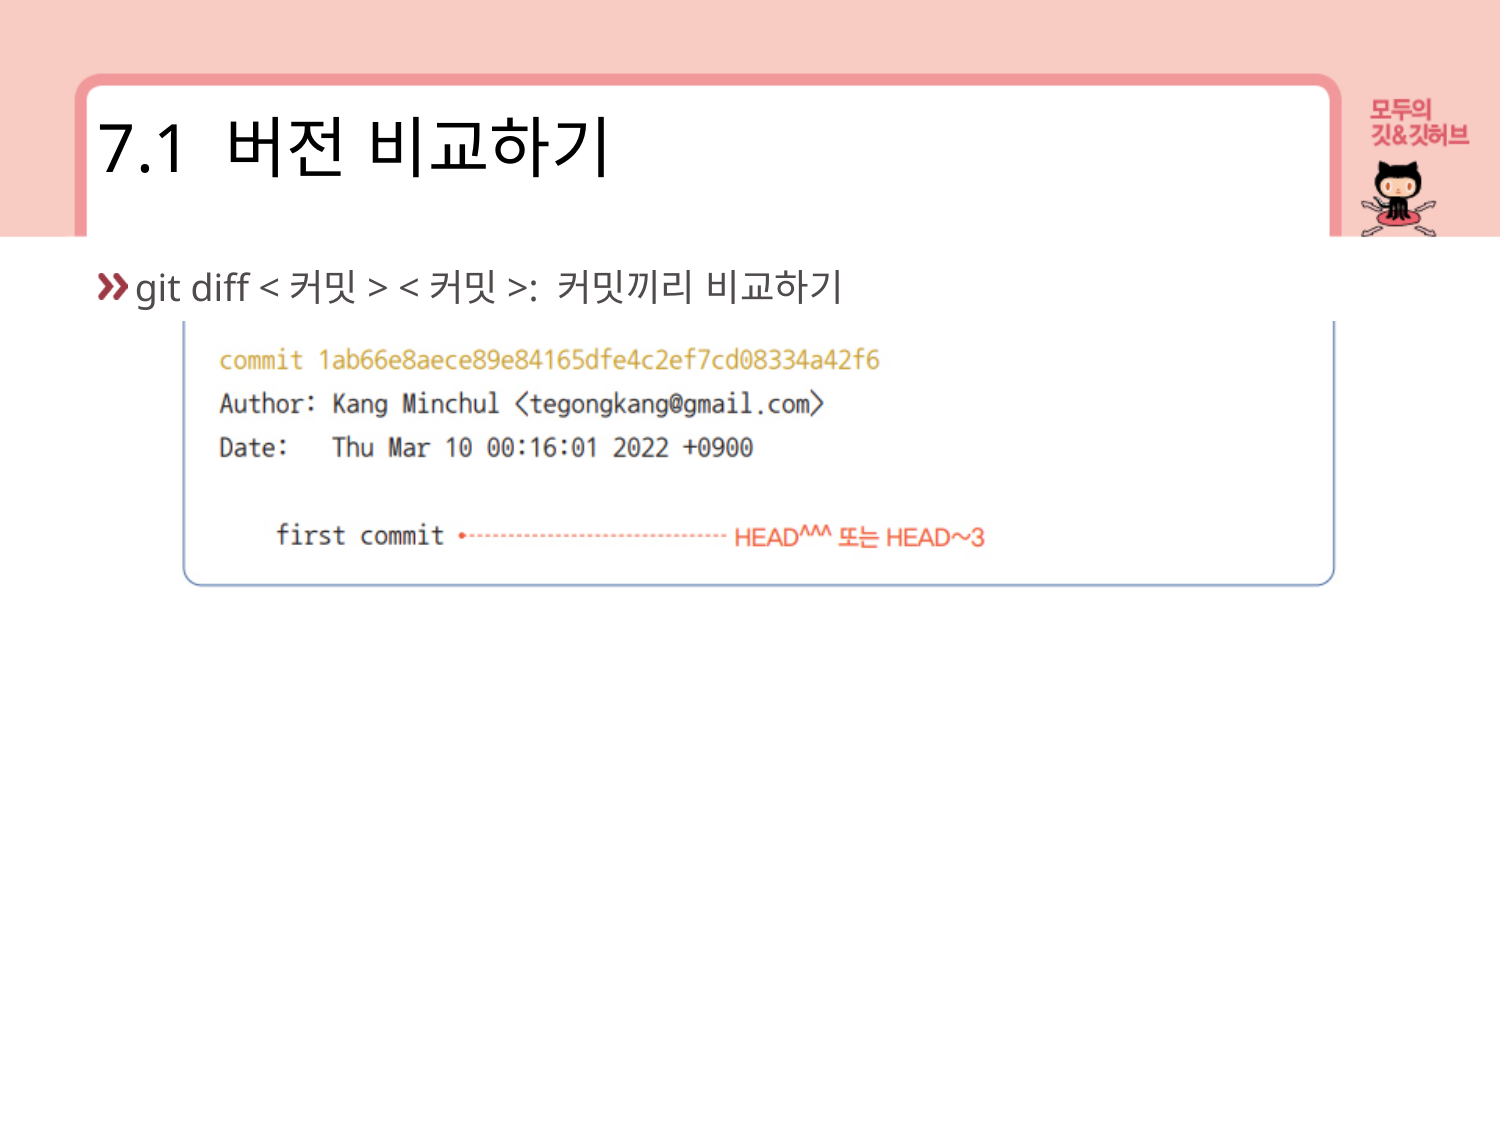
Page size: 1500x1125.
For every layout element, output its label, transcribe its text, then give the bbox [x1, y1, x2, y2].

text_box git diff <커밋> <커밋>: 커밋끼리 비교하기 [82, 252, 1413, 1067]
text_box 7.1 버전 비교하기 [82, 61, 1413, 193]
picture [0, 0, 1500, 1125]
